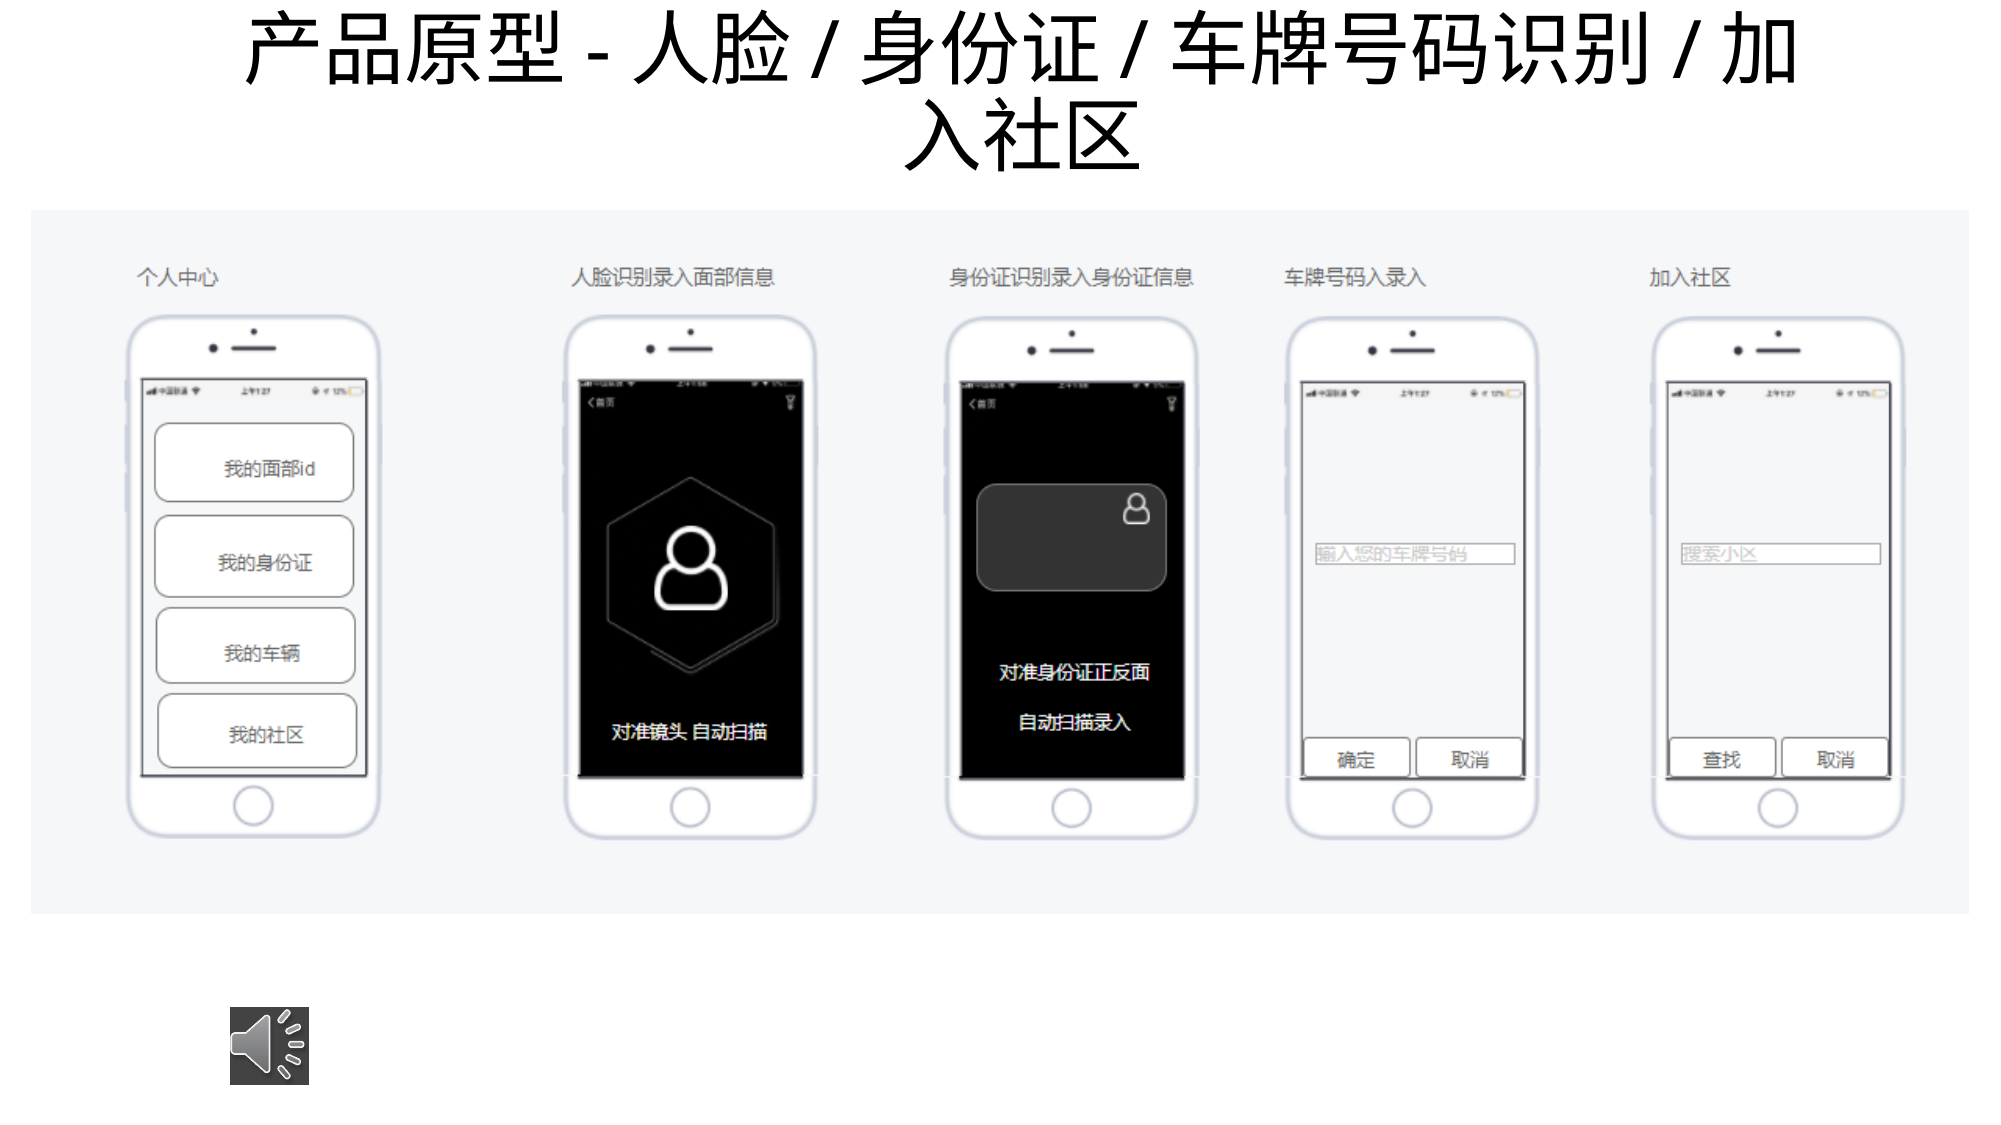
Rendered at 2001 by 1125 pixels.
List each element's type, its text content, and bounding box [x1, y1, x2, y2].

title 产品原型-人脸/身份证/车牌号码识别/加入社区 [222, 0, 1823, 191]
picture [229, 1006, 310, 1087]
picture [31, 210, 1969, 914]
